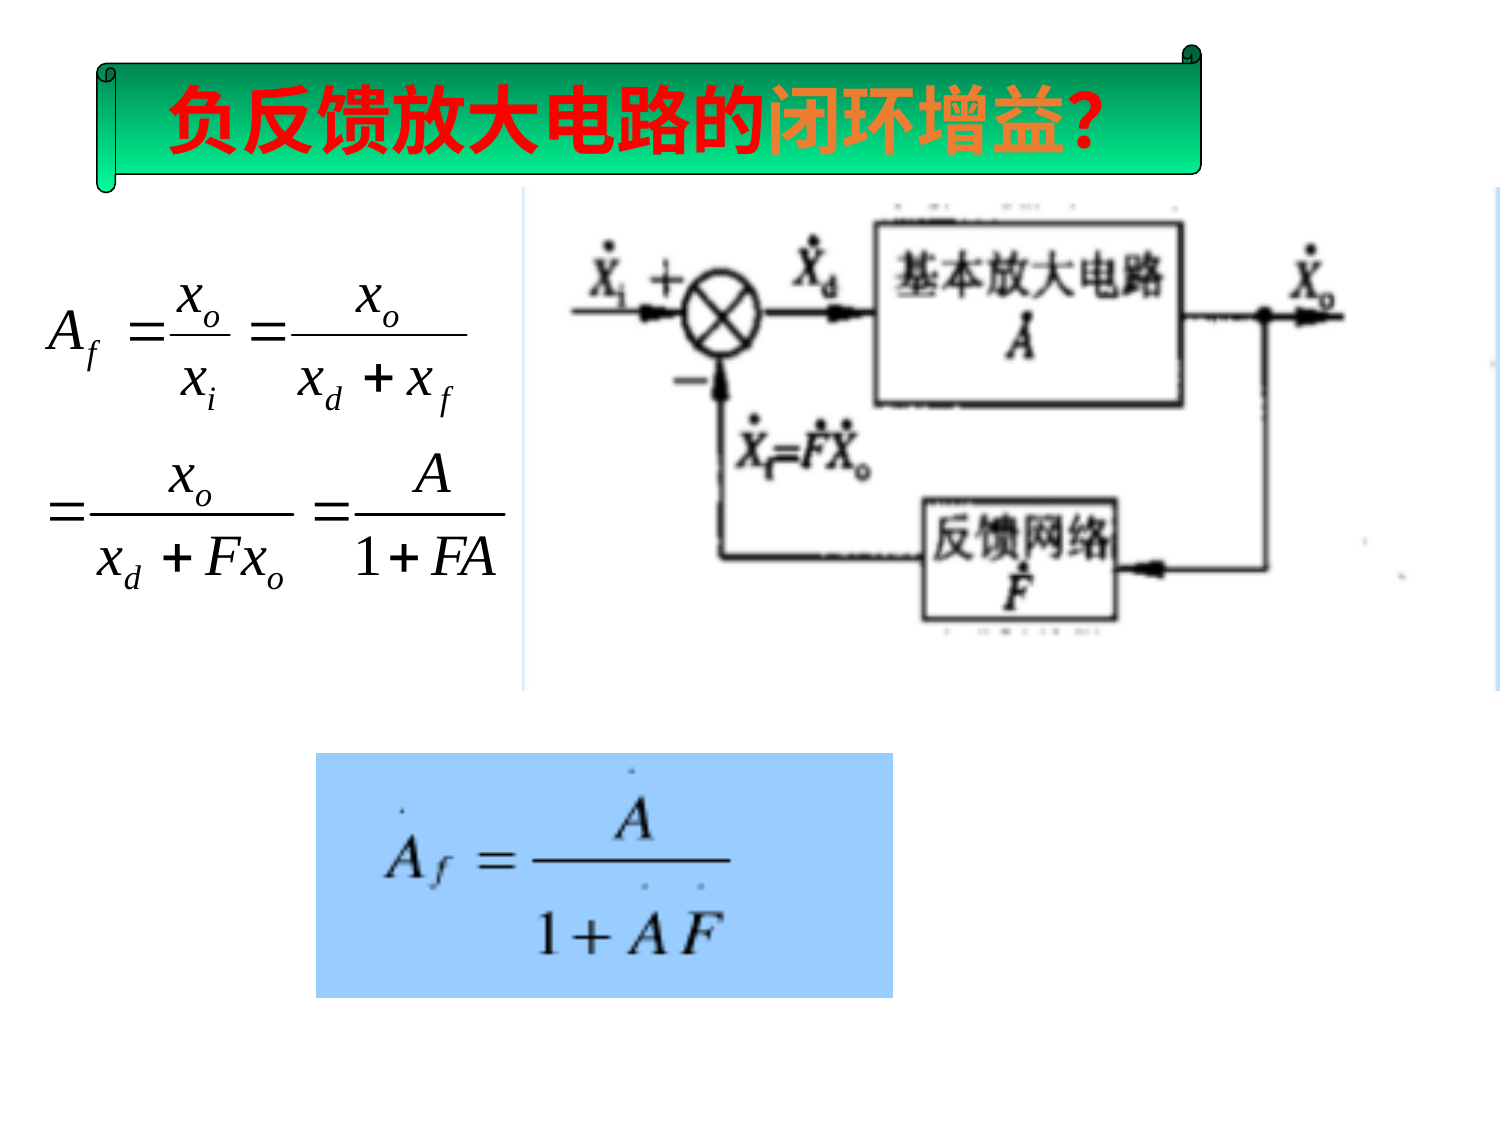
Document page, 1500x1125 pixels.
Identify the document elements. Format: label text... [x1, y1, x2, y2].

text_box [35, 257, 519, 600]
picture [522, 187, 1500, 691]
text_box 负反馈放大电路的闭环增益？ [96, 45, 1202, 193]
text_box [316, 753, 893, 998]
